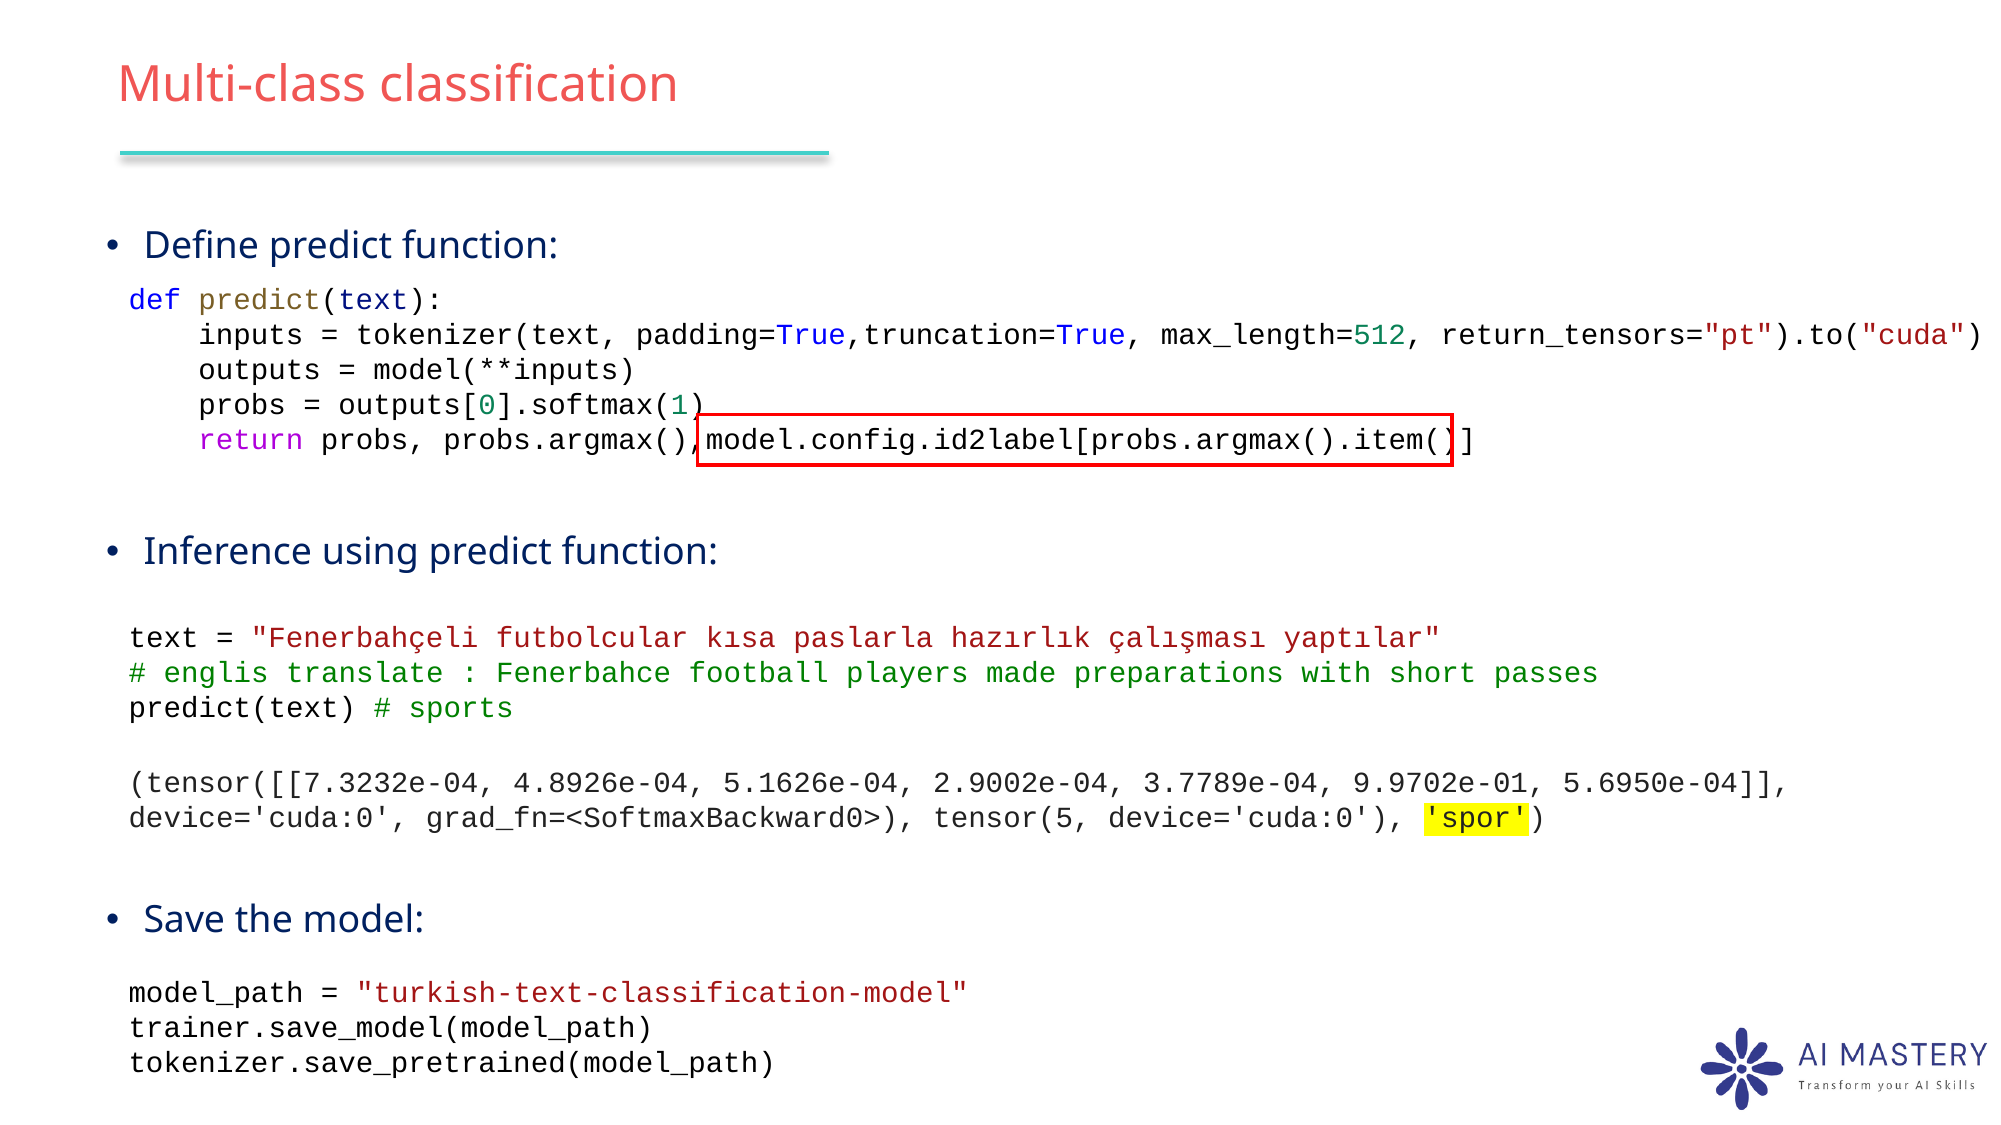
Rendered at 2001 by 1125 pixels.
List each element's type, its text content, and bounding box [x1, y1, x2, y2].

text_box [696, 413, 1453, 466]
list Define predict function: Inference using predict function: Save the model: [91, 218, 1770, 1098]
text_box text = "Fenerbahçeli futbolcular kısa paslarla hazırlık çalışması yaptılar" # englis translate : Fenerbahce football players made preparations with short passes predict(text) # sports [113, 610, 1708, 731]
text_box def predict(text): inputs = tokenizer(text, padding=True,truncation=True, max_length=512, return_tensors="pt").to("cuda") outputs = model(**inputs) probs = outputs[0].softmax(1) return probs, probs.argmax(),model.config.id2label[probs.argmax().item()] [113, 273, 2000, 463]
text_box (tensor([[7.3232e-04, 4.8926e-04, 5.1626e-04, 2.9002e-04, 3.7789e-04, 9.9702e-01, 5.6950e-04]], device='cuda:0', grad_fn=<SoftmaxBackward0>), tensor(5, device='cuda:0'), 'spor') [113, 756, 1865, 841]
title Multi-class classification [102, 0, 1828, 195]
text_box model_path = "turkish-text-classification-model" trainer.save_model(model_path) tokenizer.save_pretrained(model_path) [113, 966, 1273, 1086]
picture [1687, 1013, 2000, 1125]
